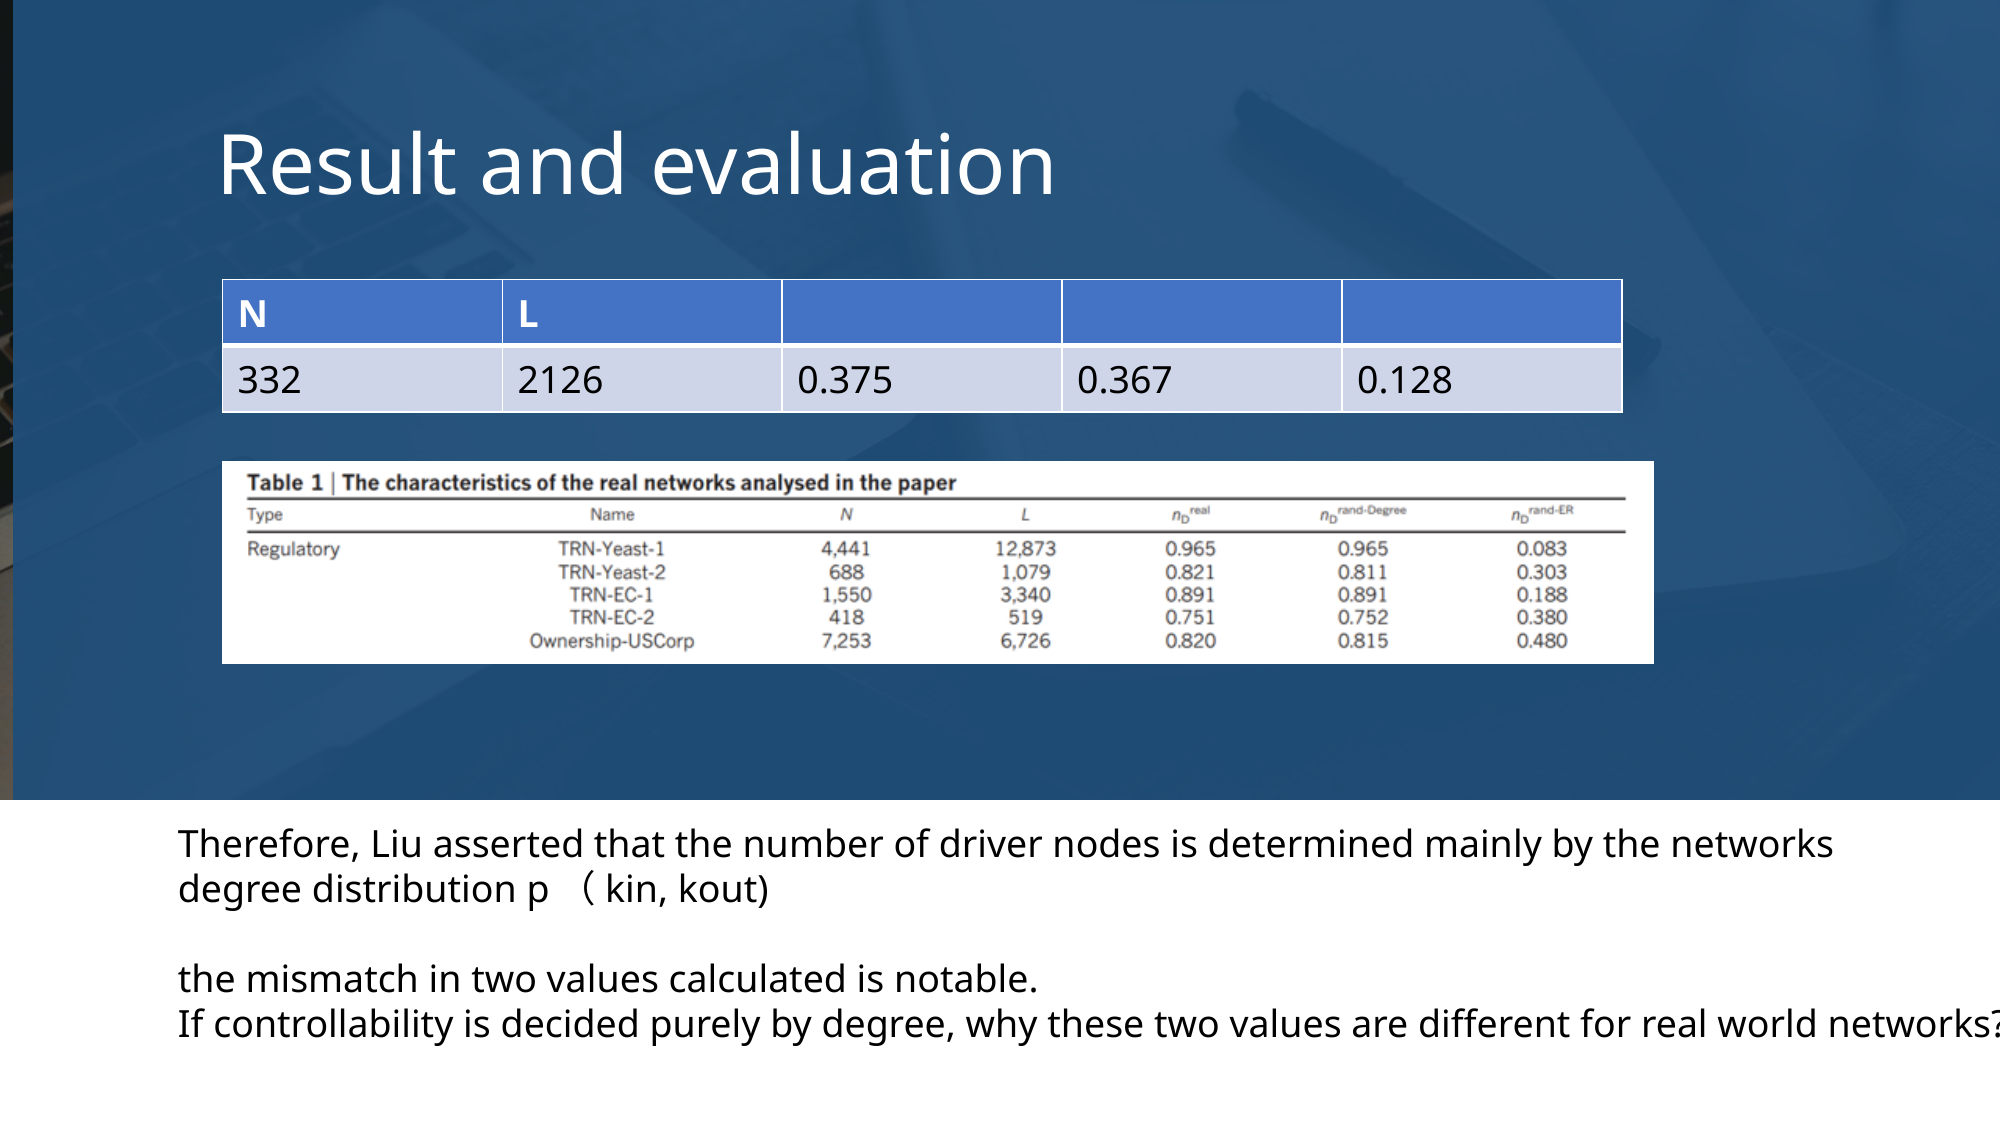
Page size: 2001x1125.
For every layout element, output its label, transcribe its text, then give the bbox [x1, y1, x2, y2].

picture [222, 461, 1654, 664]
text_box [12, 0, 2000, 801]
text_box [0, 0, 12, 801]
text_box Result and evaluation [201, 103, 1484, 219]
